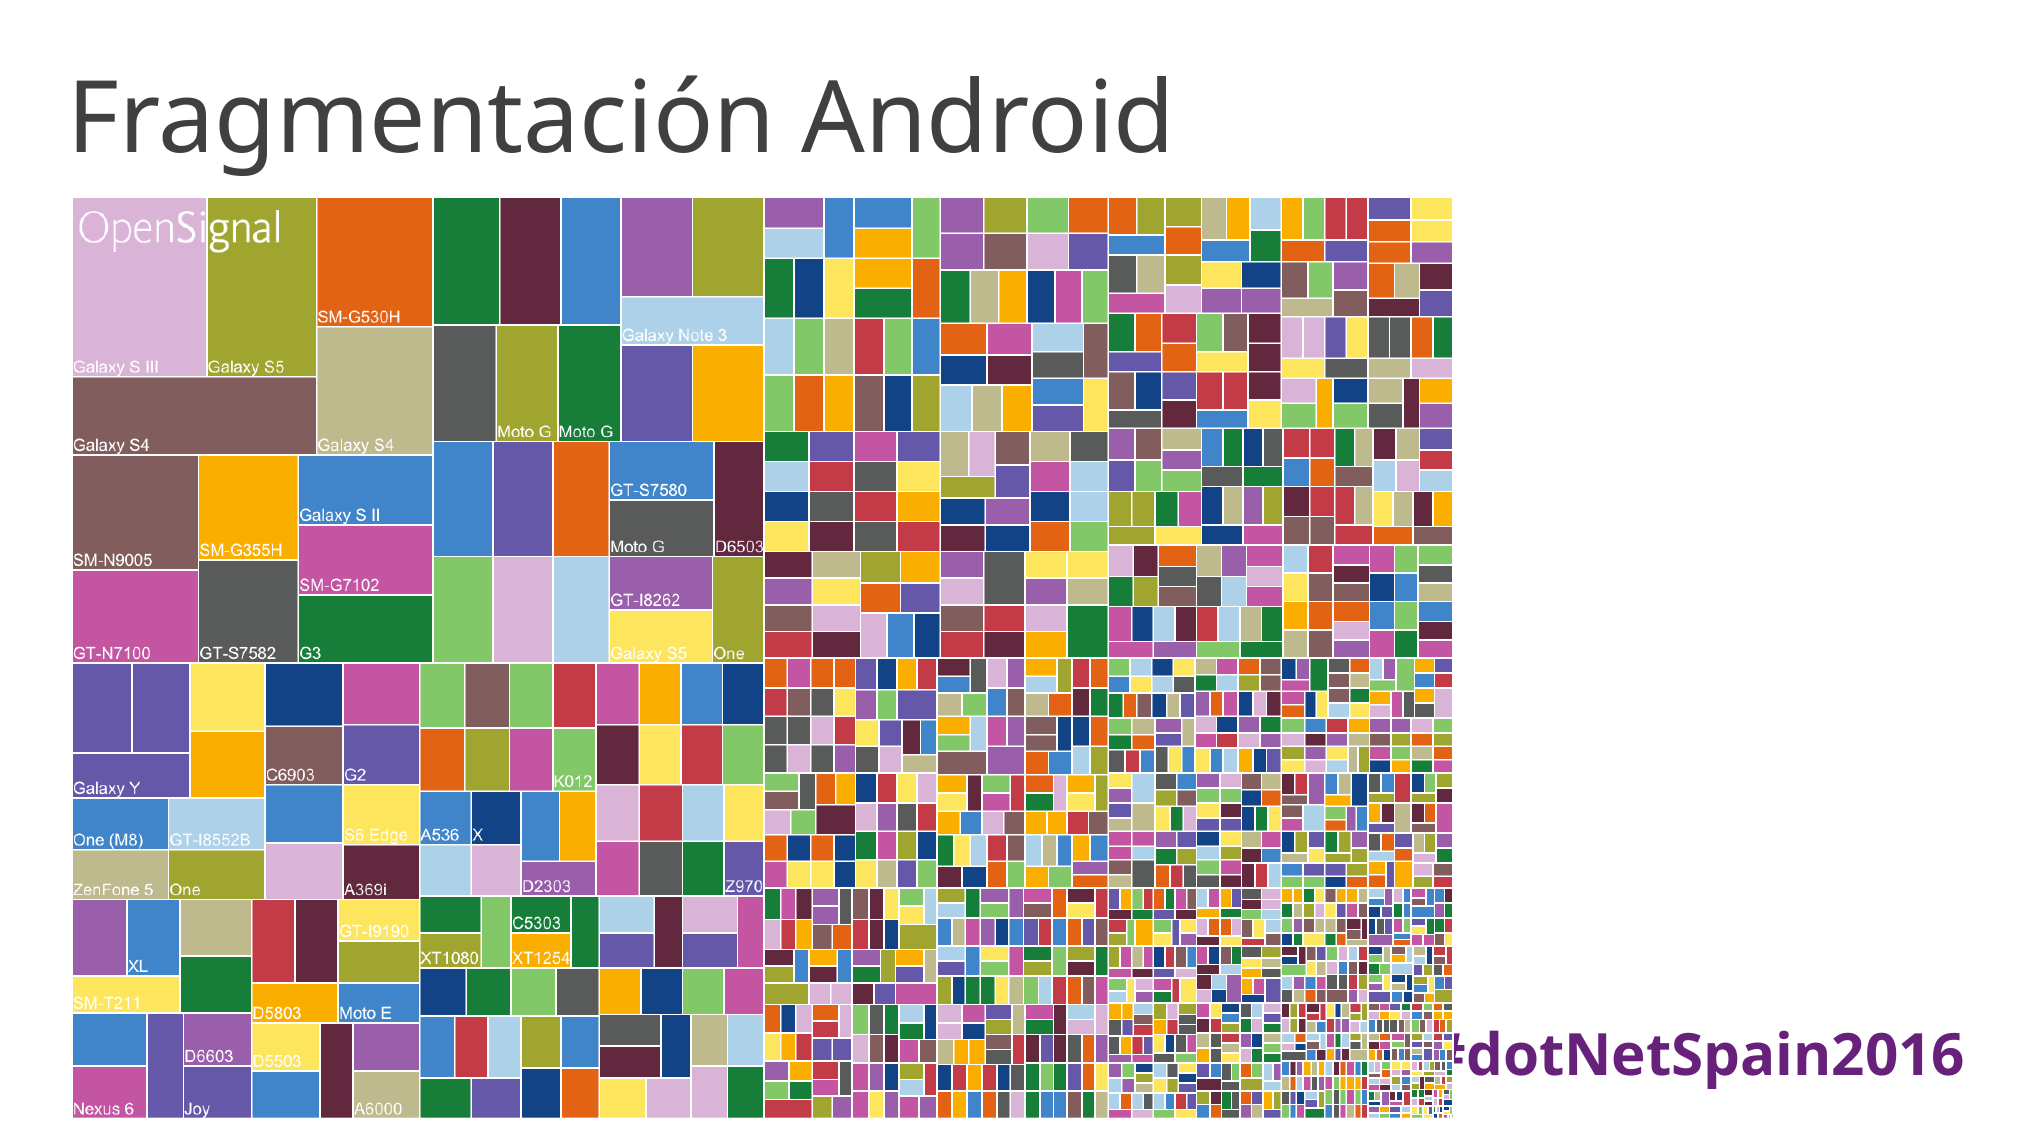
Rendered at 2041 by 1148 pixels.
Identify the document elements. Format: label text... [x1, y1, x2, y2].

picture [69, 198, 1455, 1119]
title Fragmentación Android [45, 48, 1996, 199]
